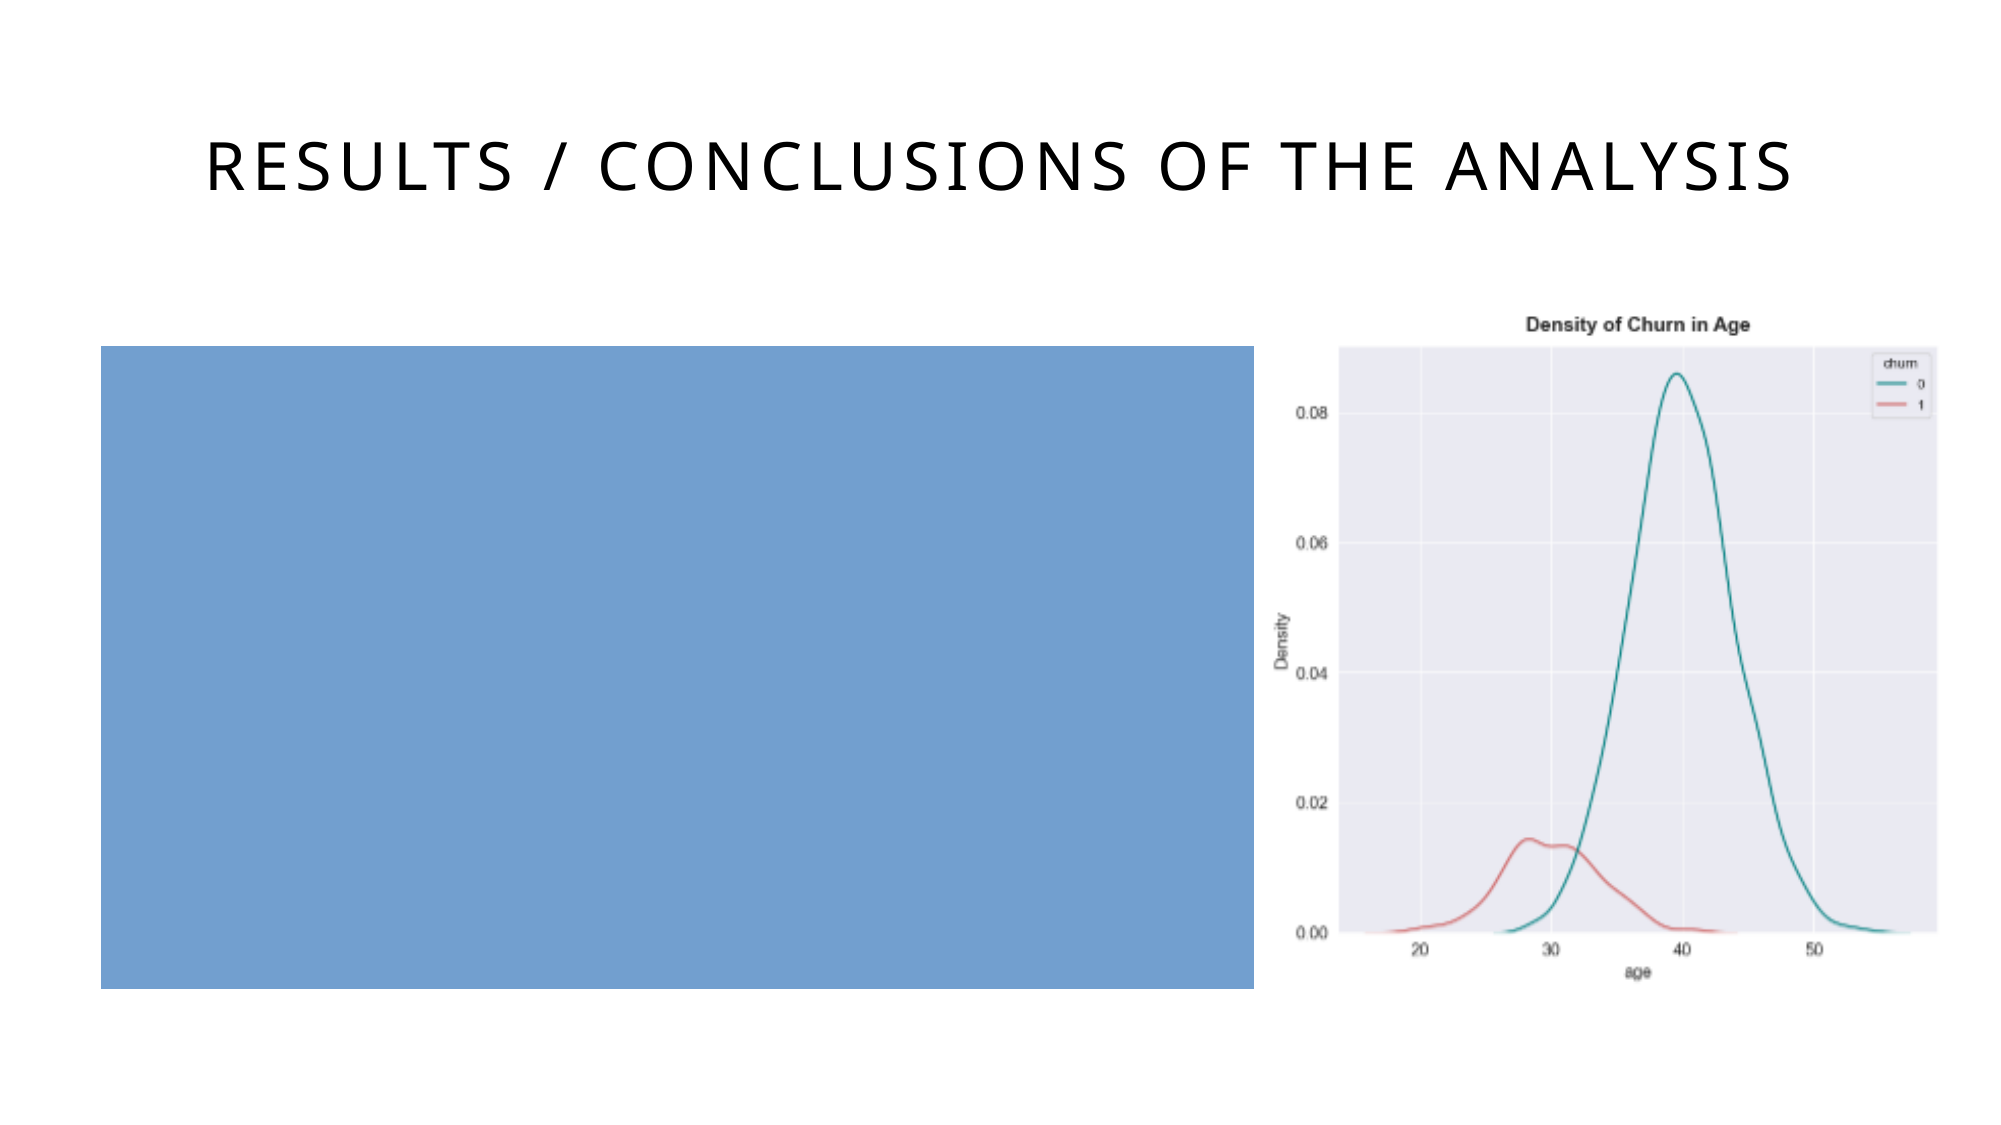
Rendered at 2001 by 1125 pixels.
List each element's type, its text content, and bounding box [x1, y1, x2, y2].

title Results / Conclusions of the analysis [137, 59, 1863, 278]
picture [1254, 310, 1979, 1007]
